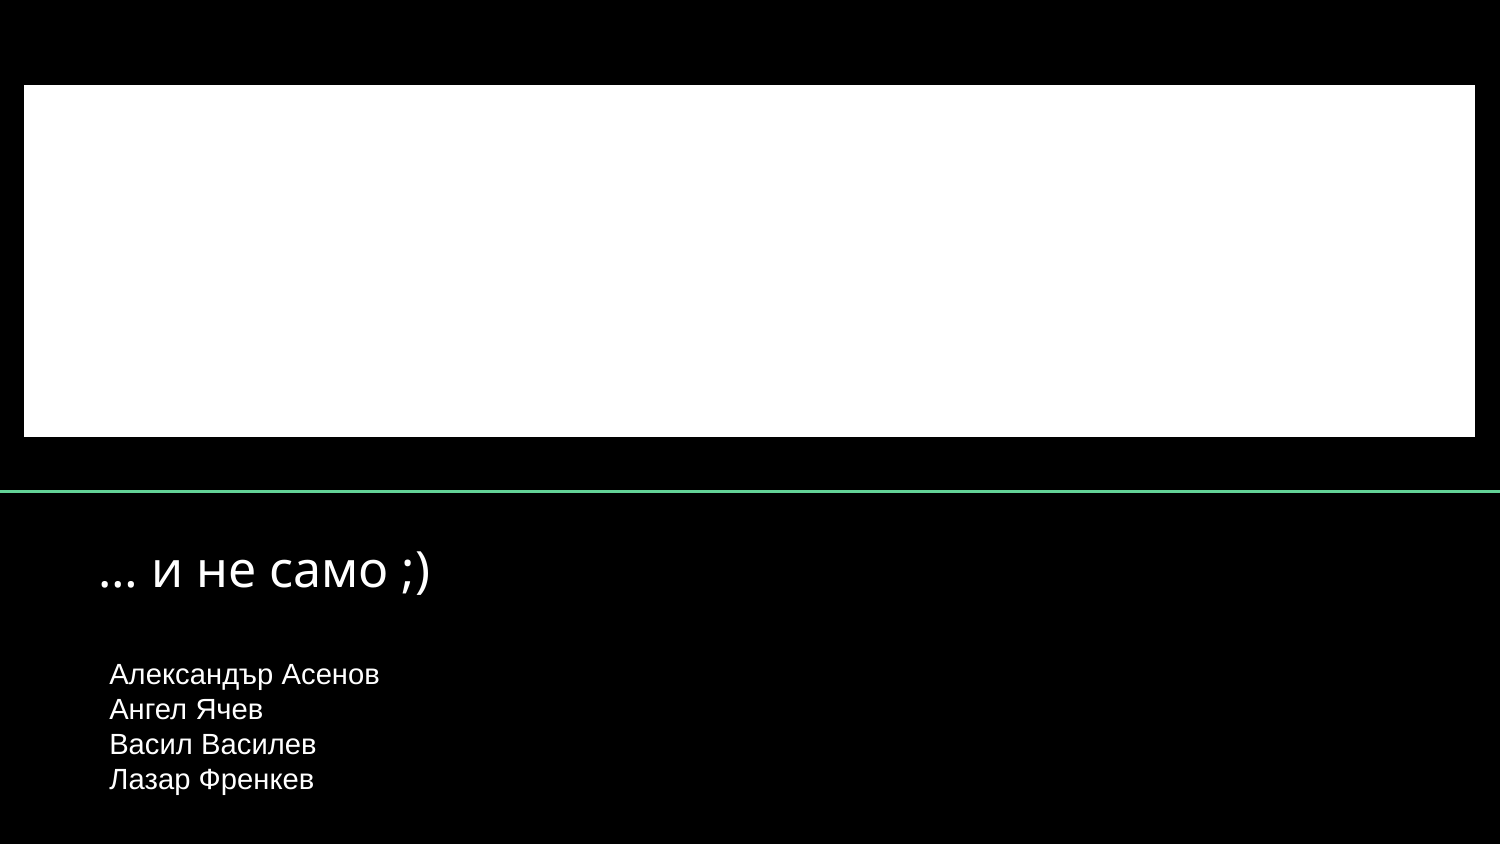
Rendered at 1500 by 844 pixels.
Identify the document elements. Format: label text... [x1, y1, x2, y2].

text_box Александър Асенов Ангел Ячев Васил Василев Лазар Френкев [94, 640, 937, 734]
picture [24, 85, 1476, 437]
subtitle … и не само ;) [83, 522, 1417, 626]
